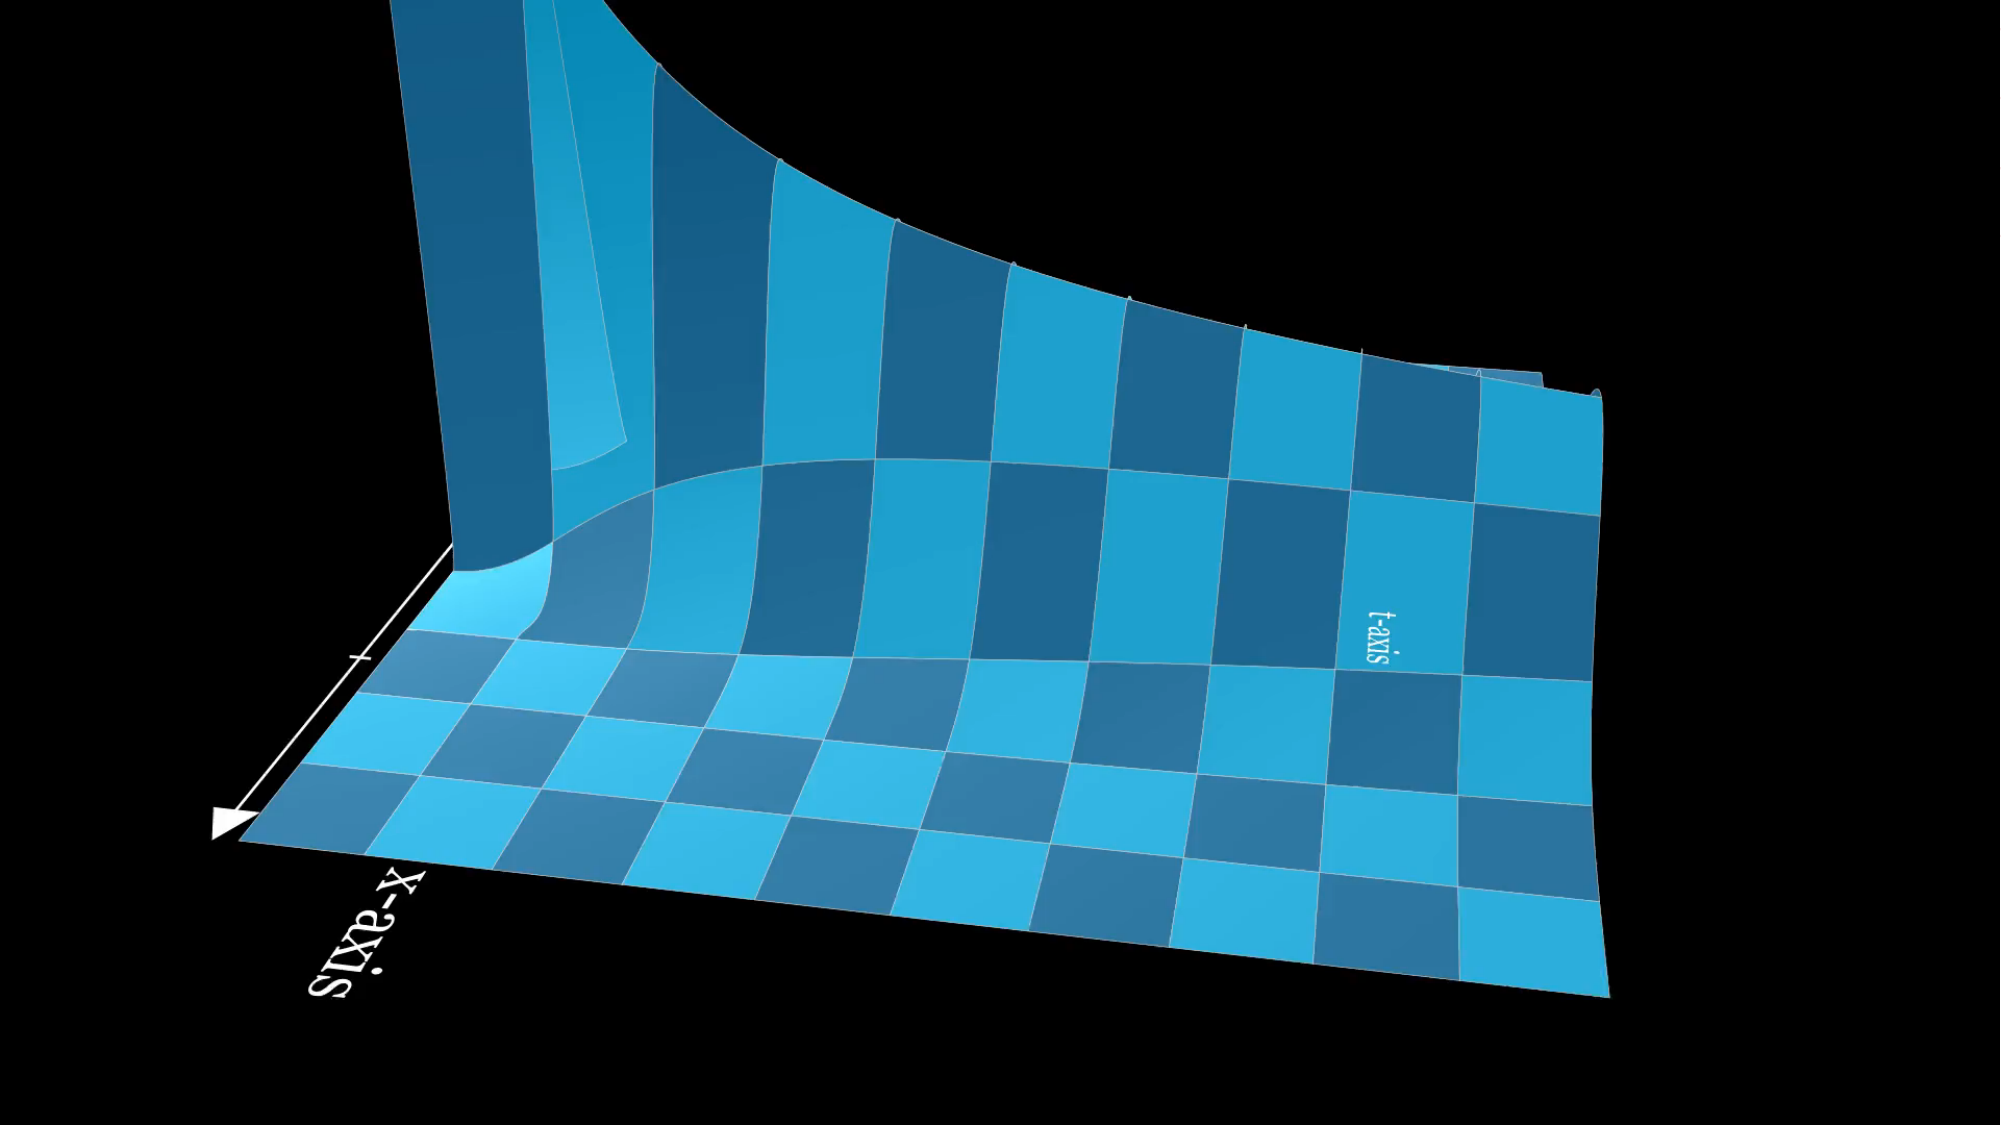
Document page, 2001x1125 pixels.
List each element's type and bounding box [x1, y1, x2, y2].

text_box [0, 0, 2000, 1125]
